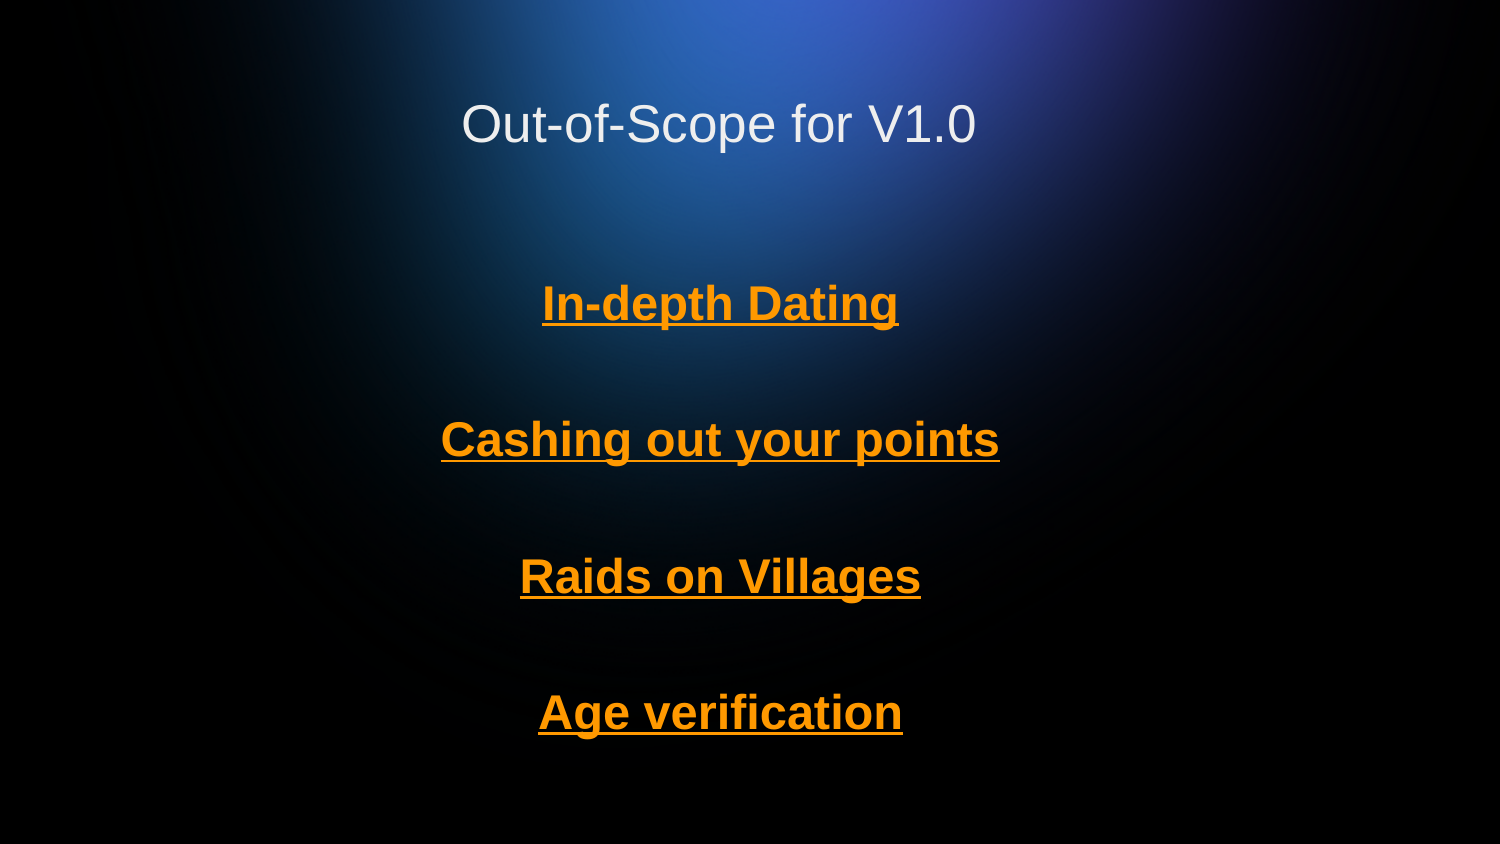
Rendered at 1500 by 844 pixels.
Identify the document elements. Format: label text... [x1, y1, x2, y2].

picture [0, 0, 1500, 844]
title Out-of-Scope for V1.0 [20, 74, 1419, 169]
list In-depth Dating Cashing out your points Raids on Villages Age verification [0, 196, 1419, 757]
